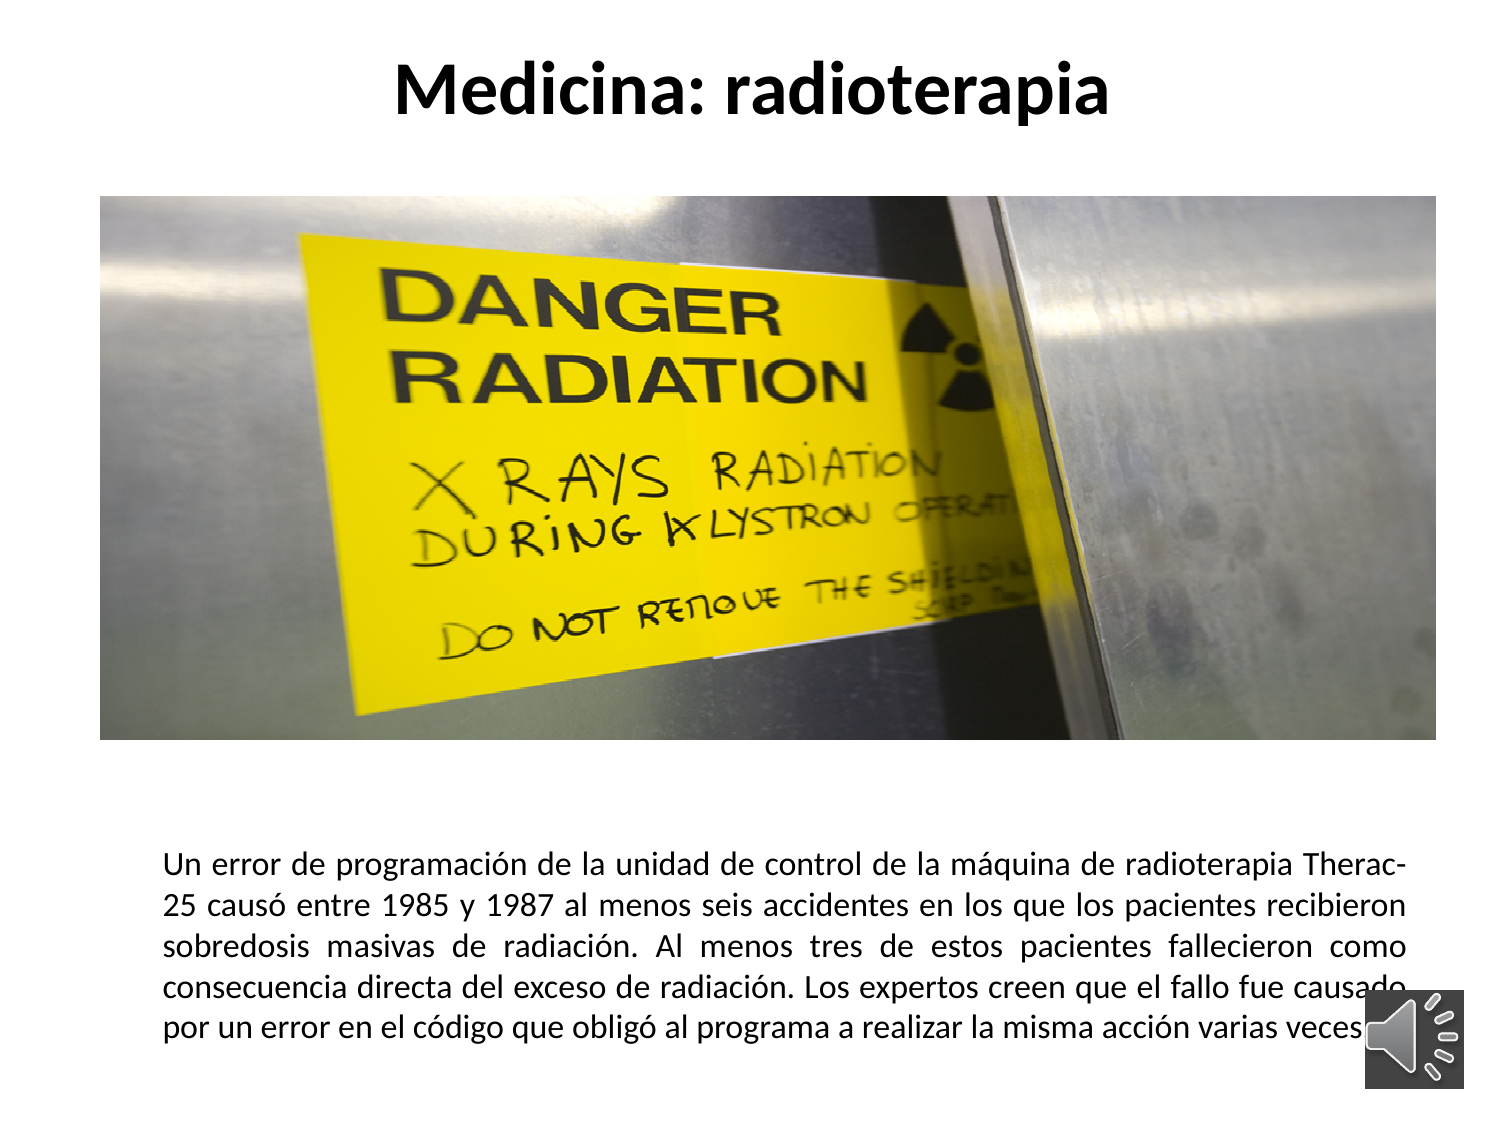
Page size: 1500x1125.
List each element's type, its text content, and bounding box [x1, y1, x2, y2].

subtitle Un error de programación de la unidad de control de la máquina de radioterapia Therac-25 causó entre 1985 y 1987 al menos seis accidentes en los que los pacientes recibieron sobredosis masivas de radiación. Al menos tres de estos pacientes fallecieron como consecuencia directa del exceso de radiación. Los expertos creen que el fallo fue causado por un error en el código que obligó al programa a realizar la misma acción varias veces. [147, 834, 1424, 1083]
picture [100, 196, 1436, 740]
picture [1364, 989, 1465, 1090]
title Medicina: radioterapia [123, 30, 1399, 138]
